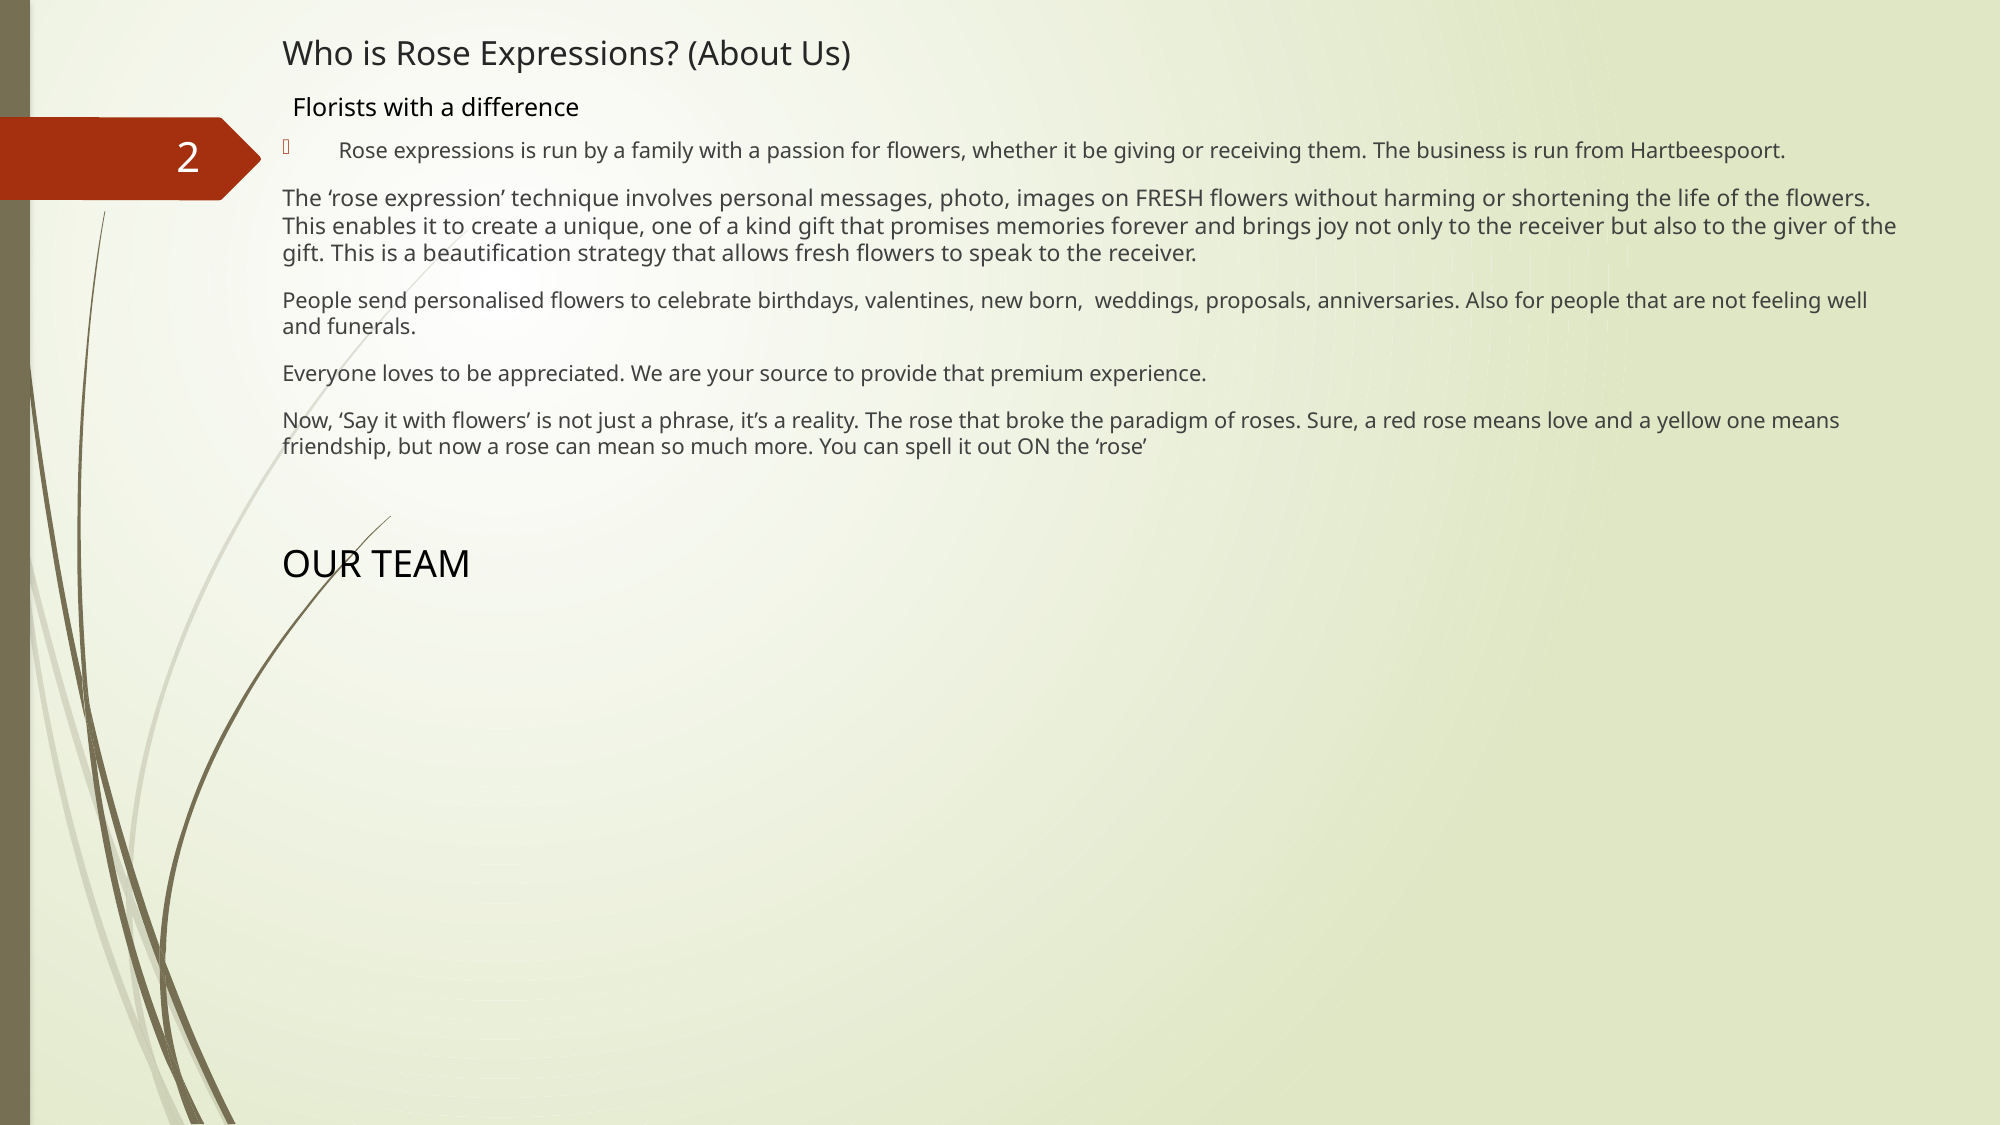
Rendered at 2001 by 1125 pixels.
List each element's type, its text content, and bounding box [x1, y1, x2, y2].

title Who is Rose Expressions? (About Us) [267, 24, 1730, 129]
slide_number 2 [87, 129, 216, 190]
list Rose expressions is run by a family with a passion for flowers, whether it be giving or receiving them. The business is run from Hartbeespoort. The ‘rose expression’ technique involves personal messages, photo, images on FRESH flowers without harming or shortening the life of the flowers. This enables it to create a unique, one of a kind gift that promises memories forever and brings joy not only to the receiver but also to the giver of the gift. This is a beautification strategy that allows fresh flowers to speak to the receiver. People send personalised flowers to celebrate birthdays, valentines, new born, weddings, proposals, anniversaries. Also for people that are not feeling well and funerals. Everyone loves to be appreciated. We are your source to provide that premium experience. Now, ‘Say it with flowers’ is not just a phrase, it’s a reality. The rose that broke the paradigm of roses. Sure, a red rose means love and a yellow one means friendship, but now a rose can mean so much more. You can spell it out ON the ‘rose’ [267, 129, 1925, 1102]
text_box OUR TEAM [267, 532, 609, 593]
text_box Florists with a difference [277, 83, 620, 129]
